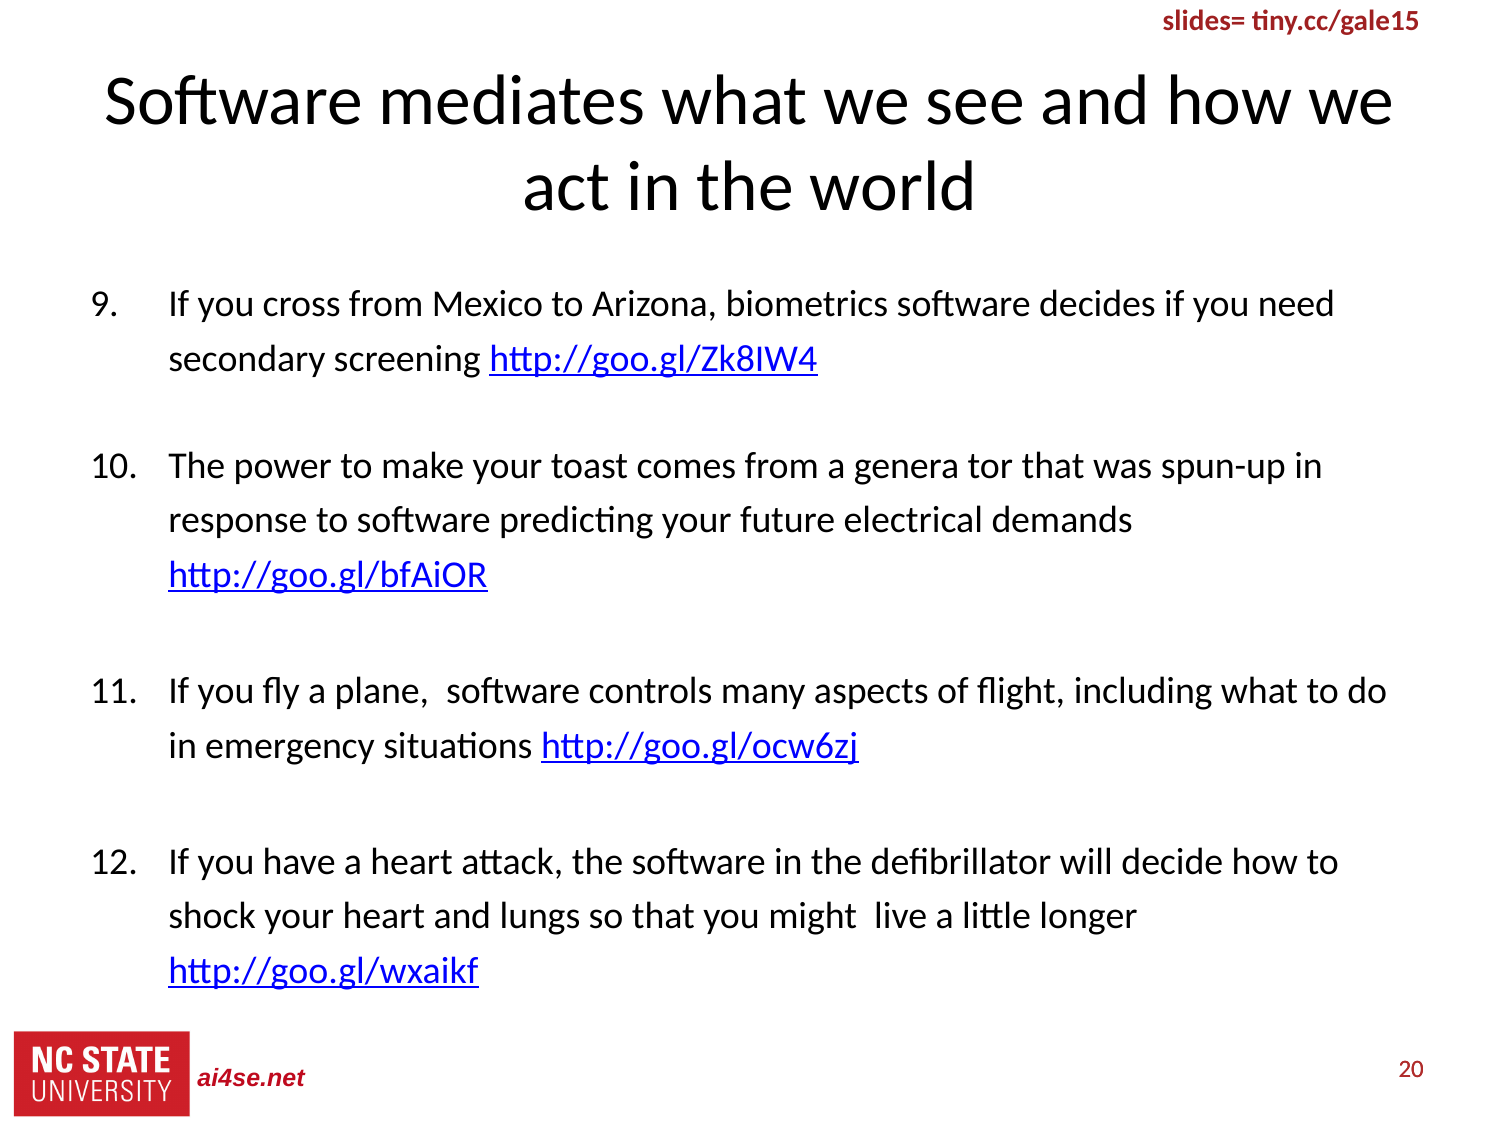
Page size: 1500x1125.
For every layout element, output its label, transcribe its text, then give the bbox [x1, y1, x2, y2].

title Software mediates what we see and how we act in the world [75, 45, 1425, 233]
list If you cross from Mexico to Arizona, biometrics software decides if you need secondary screening http://goo.gl/Zk8IW4 The power to make your toast comes from a genera tor that was spun-up in response to software predicting your future electrical demands http://goo.gl/bfAiOR If you fly a plane, software controls many aspects of flight, including what to do in emergency situations http://goo.gl/ocw6zj If you have a heart attack, the software in the defibrillator will decide how to shock your heart and lungs so that you might live a little longer http://goo.gl/wxaikf [75, 262, 1425, 1005]
picture [13, 1030, 191, 1118]
